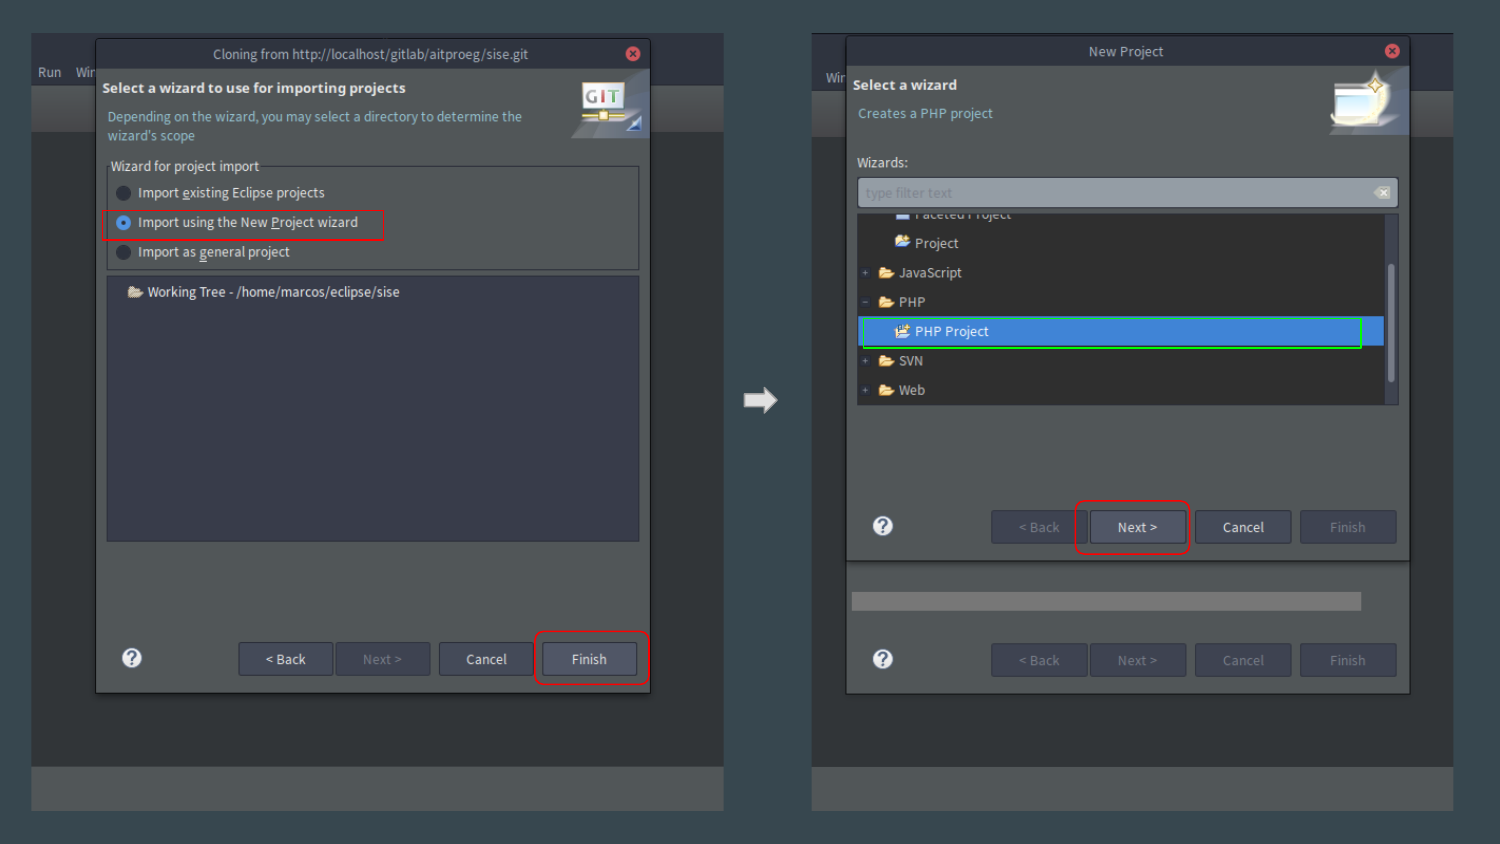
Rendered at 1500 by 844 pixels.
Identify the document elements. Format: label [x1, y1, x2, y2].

picture [811, 32, 1454, 811]
text_box [744, 387, 778, 414]
picture [31, 32, 724, 811]
